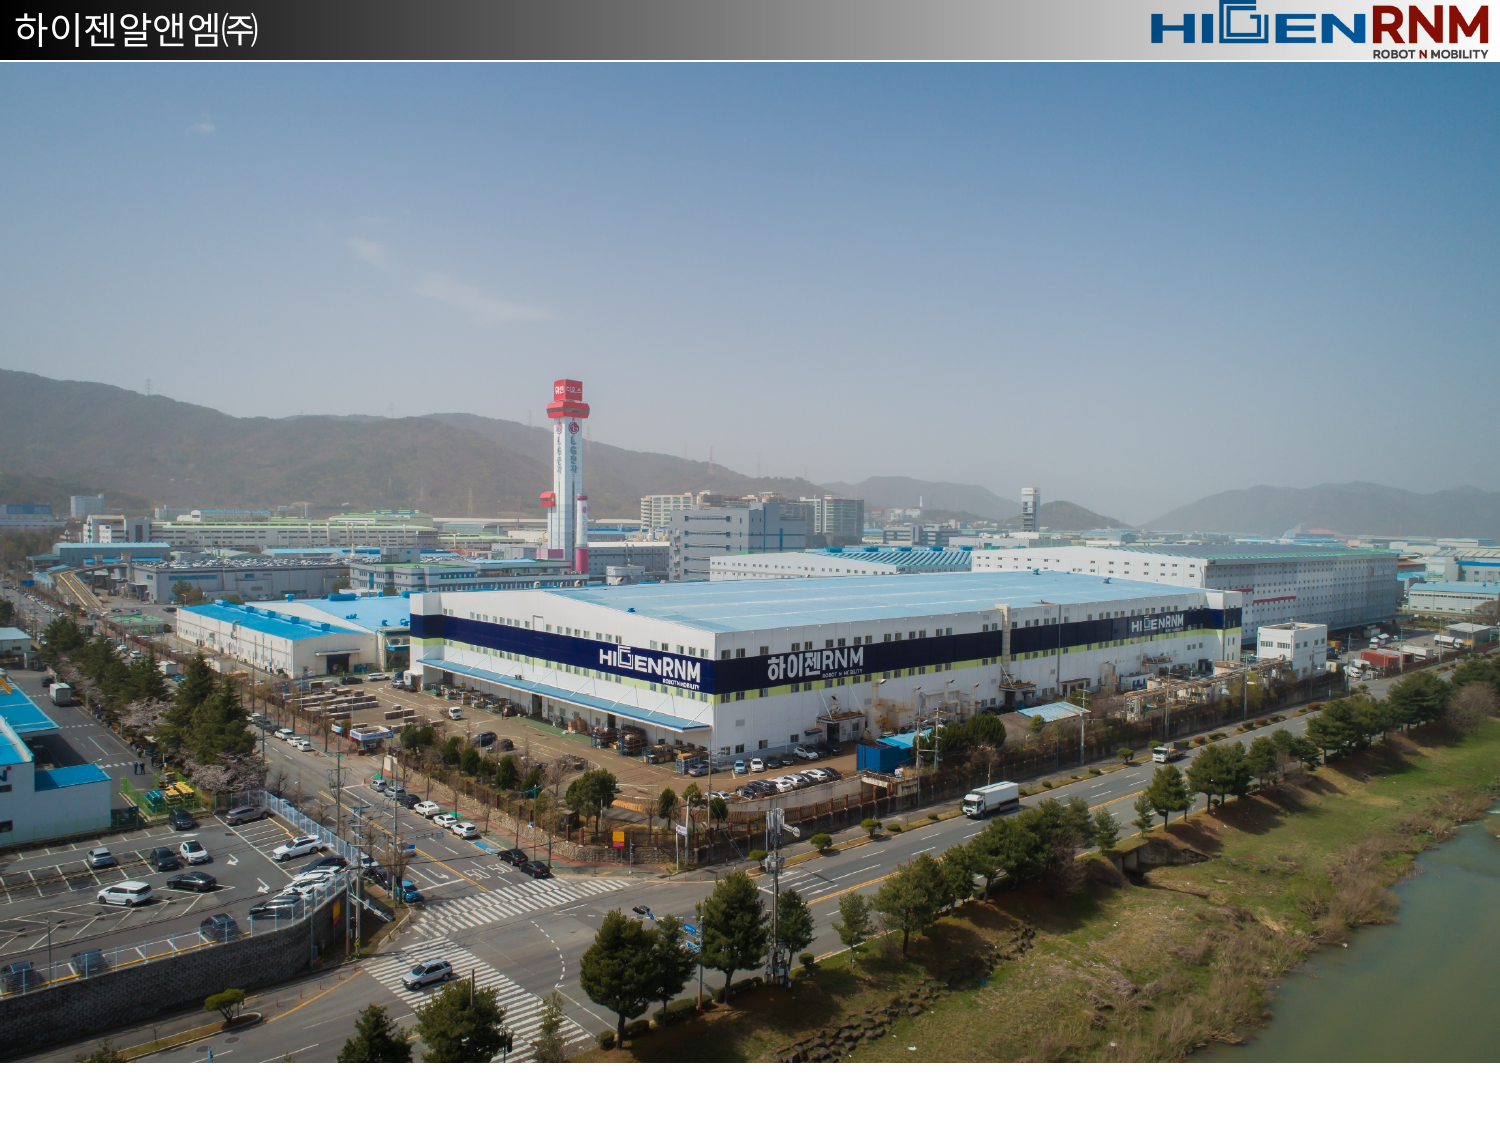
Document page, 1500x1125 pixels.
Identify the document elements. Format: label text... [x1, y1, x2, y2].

picture [0, 62, 1500, 1063]
text_box 하이젠알앤엠㈜ [0, 0, 1500, 60]
